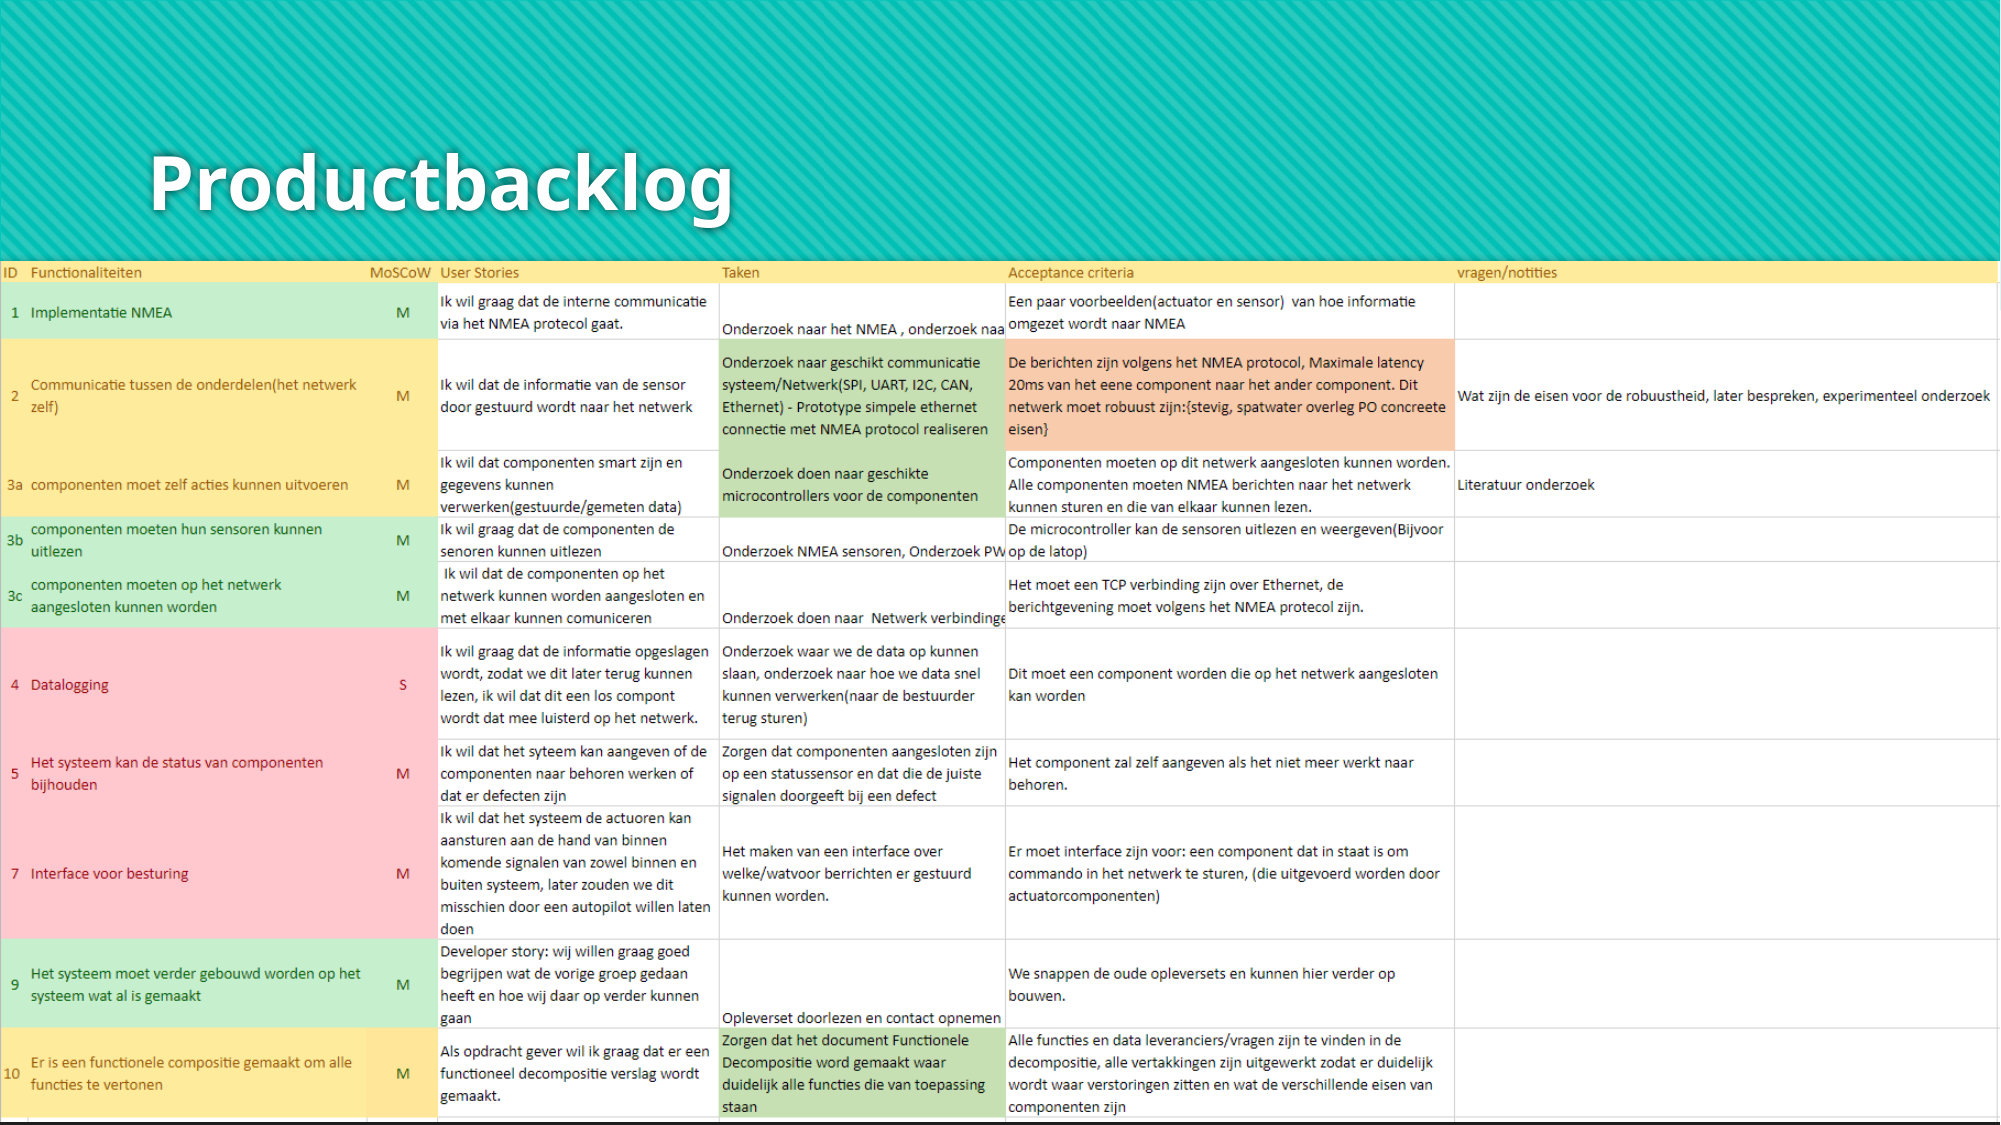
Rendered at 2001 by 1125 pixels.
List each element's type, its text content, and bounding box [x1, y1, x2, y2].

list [0, 261, 2000, 1122]
title Productbacklog [132, 73, 1868, 233]
